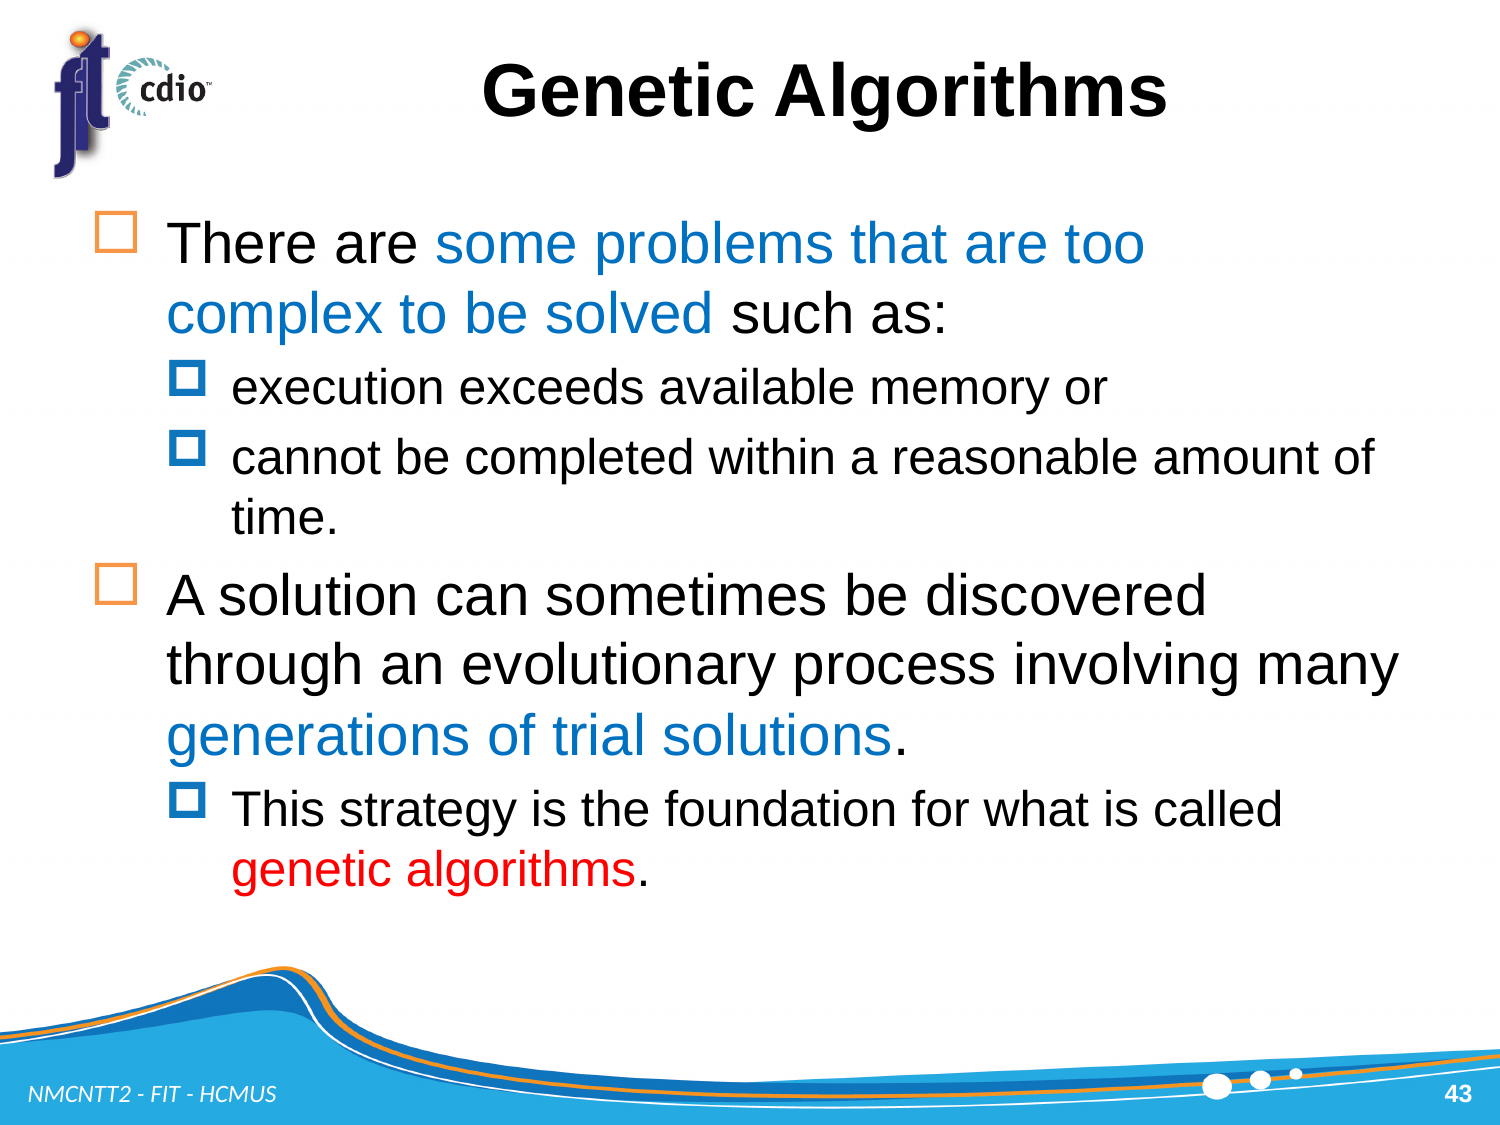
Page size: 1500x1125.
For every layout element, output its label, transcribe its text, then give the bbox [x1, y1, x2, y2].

picture [0, 0, 1500, 1125]
list There are some problems that are too complex to be solved such as: execution exceeds available memory or cannot be completed within a reasonable amount of time. A solution can sometimes be discovered through an evolutionary process involving many generations of trial solutions. This strategy is the foundation for what is called genetic algorithms. [75, 197, 1425, 977]
footer NMCNTT2 - FIT - HCMUS [12, 1062, 488, 1123]
title Genetic Algorithms [226, 6, 1425, 166]
slide_number 43 [1137, 1062, 1488, 1123]
